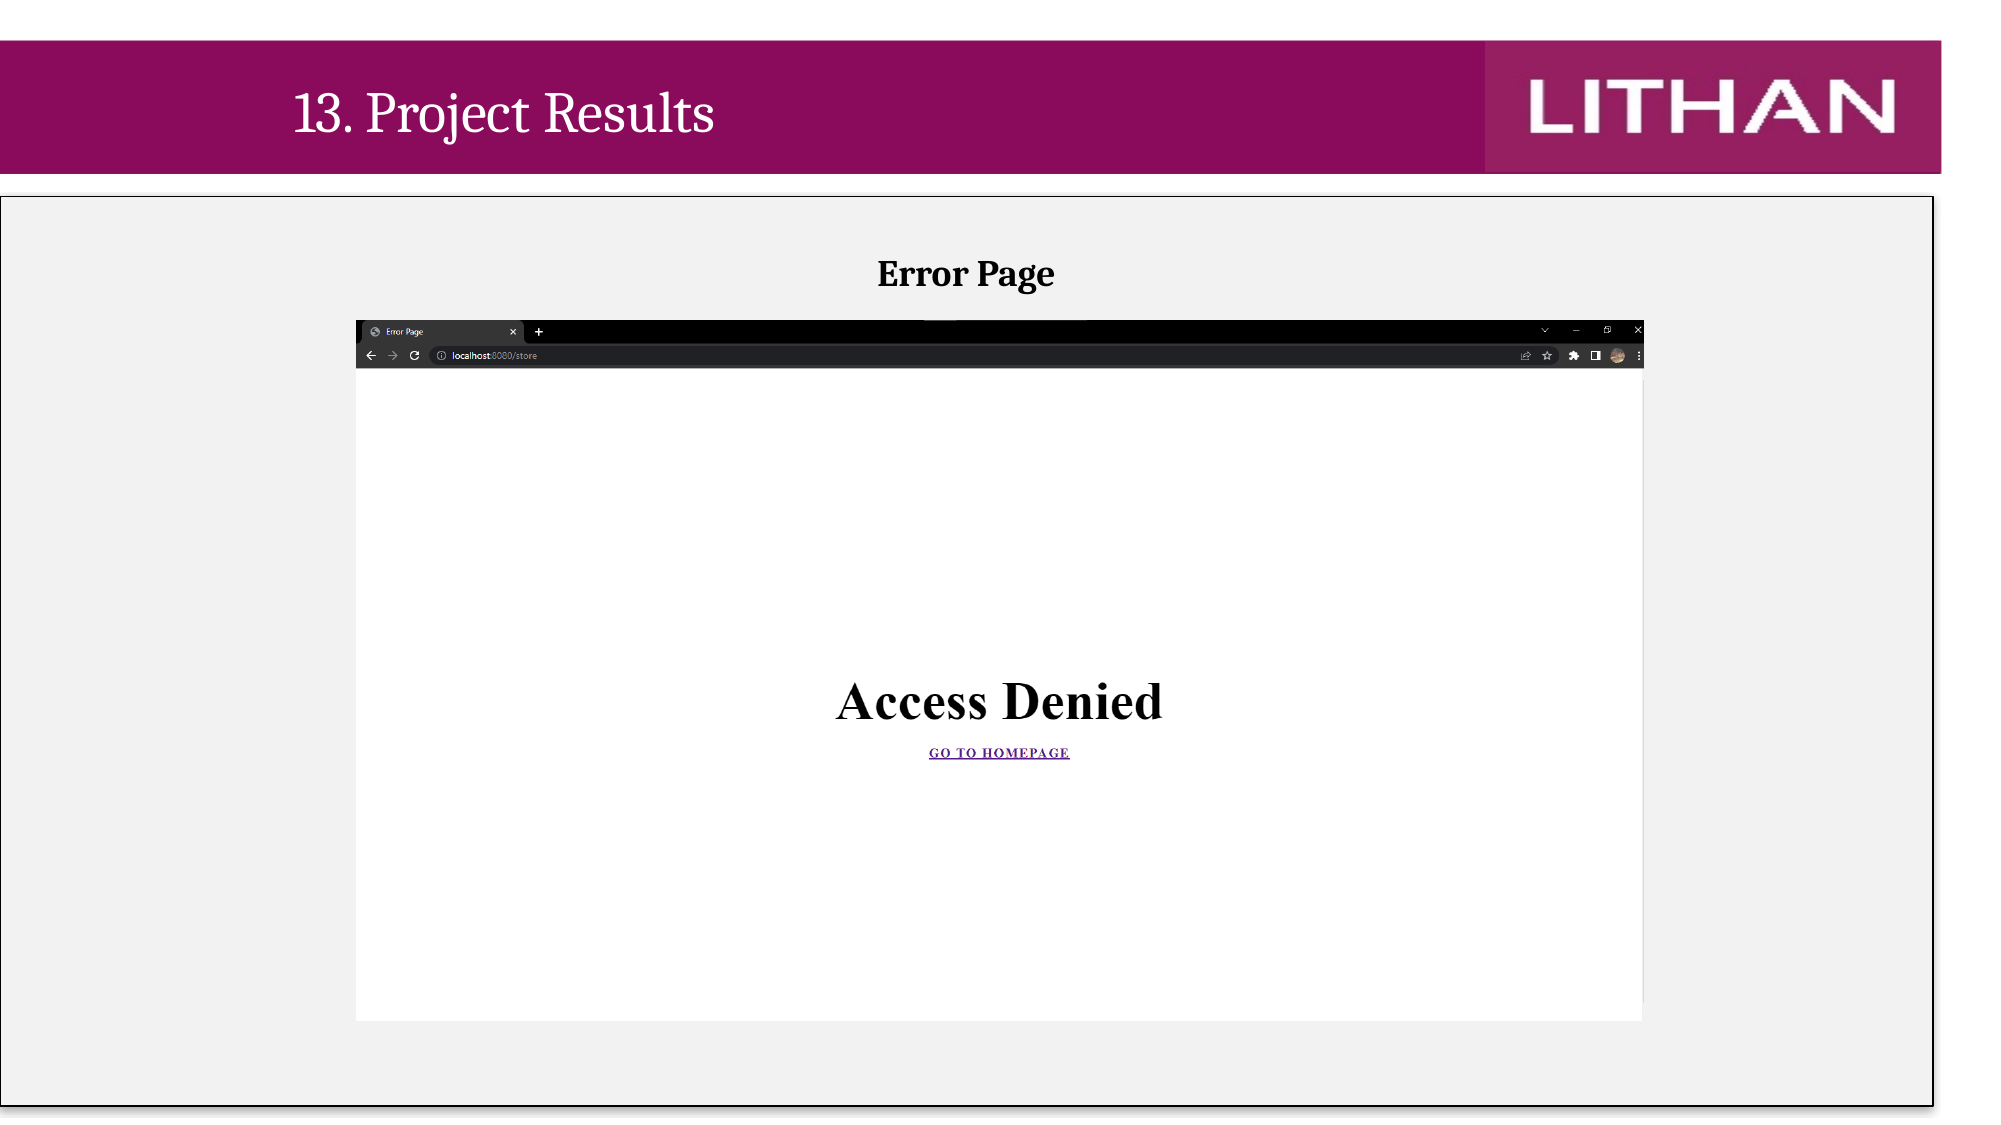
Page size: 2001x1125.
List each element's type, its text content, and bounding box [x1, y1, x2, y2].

title 13. Project Results [279, 66, 1235, 142]
picture [0, 37, 1946, 178]
picture [355, 320, 1644, 1021]
text_box Error Page [0, 196, 1934, 1107]
